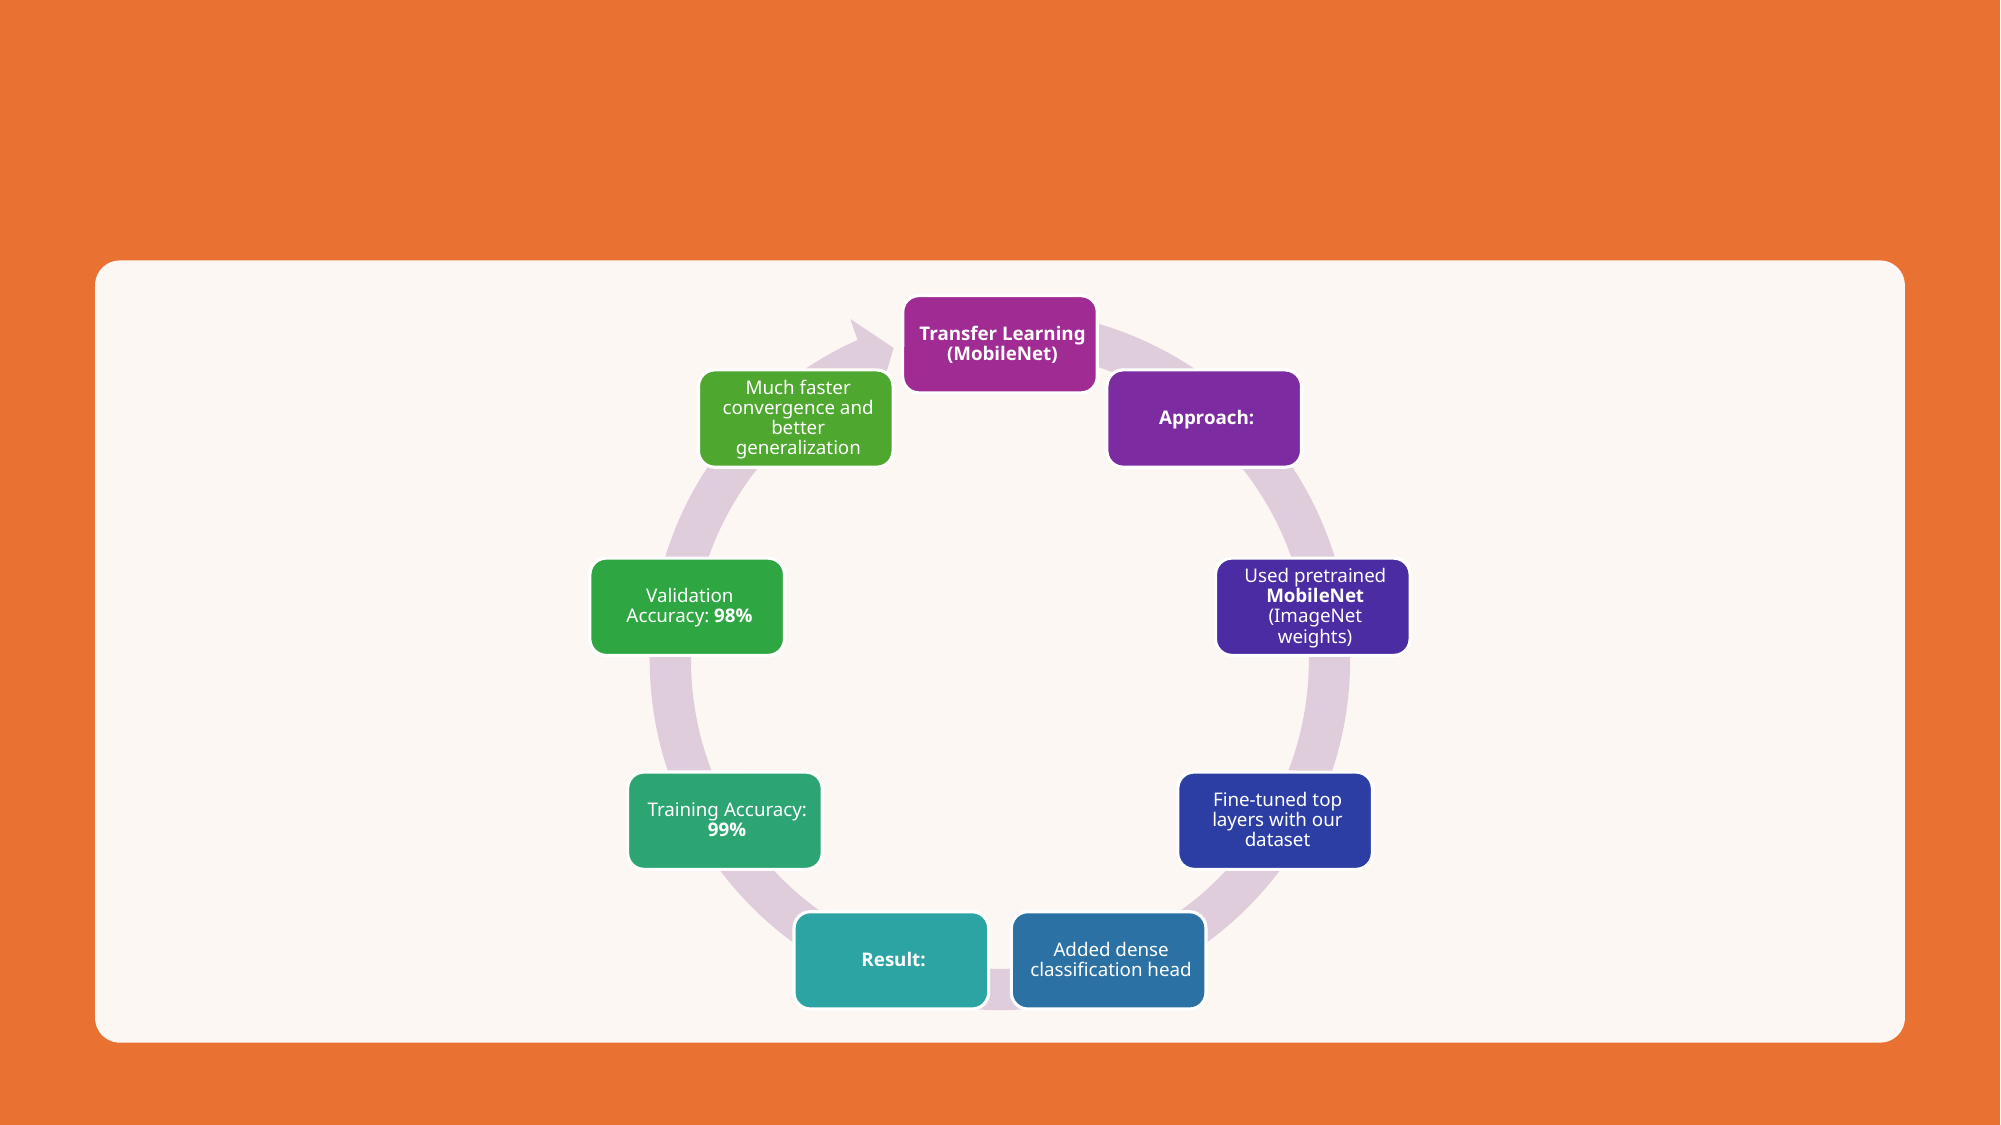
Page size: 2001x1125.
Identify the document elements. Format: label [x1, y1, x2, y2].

text_box [0, 0, 2000, 1125]
text_box [136, 294, 1863, 1010]
text_box [93, 258, 1907, 1045]
